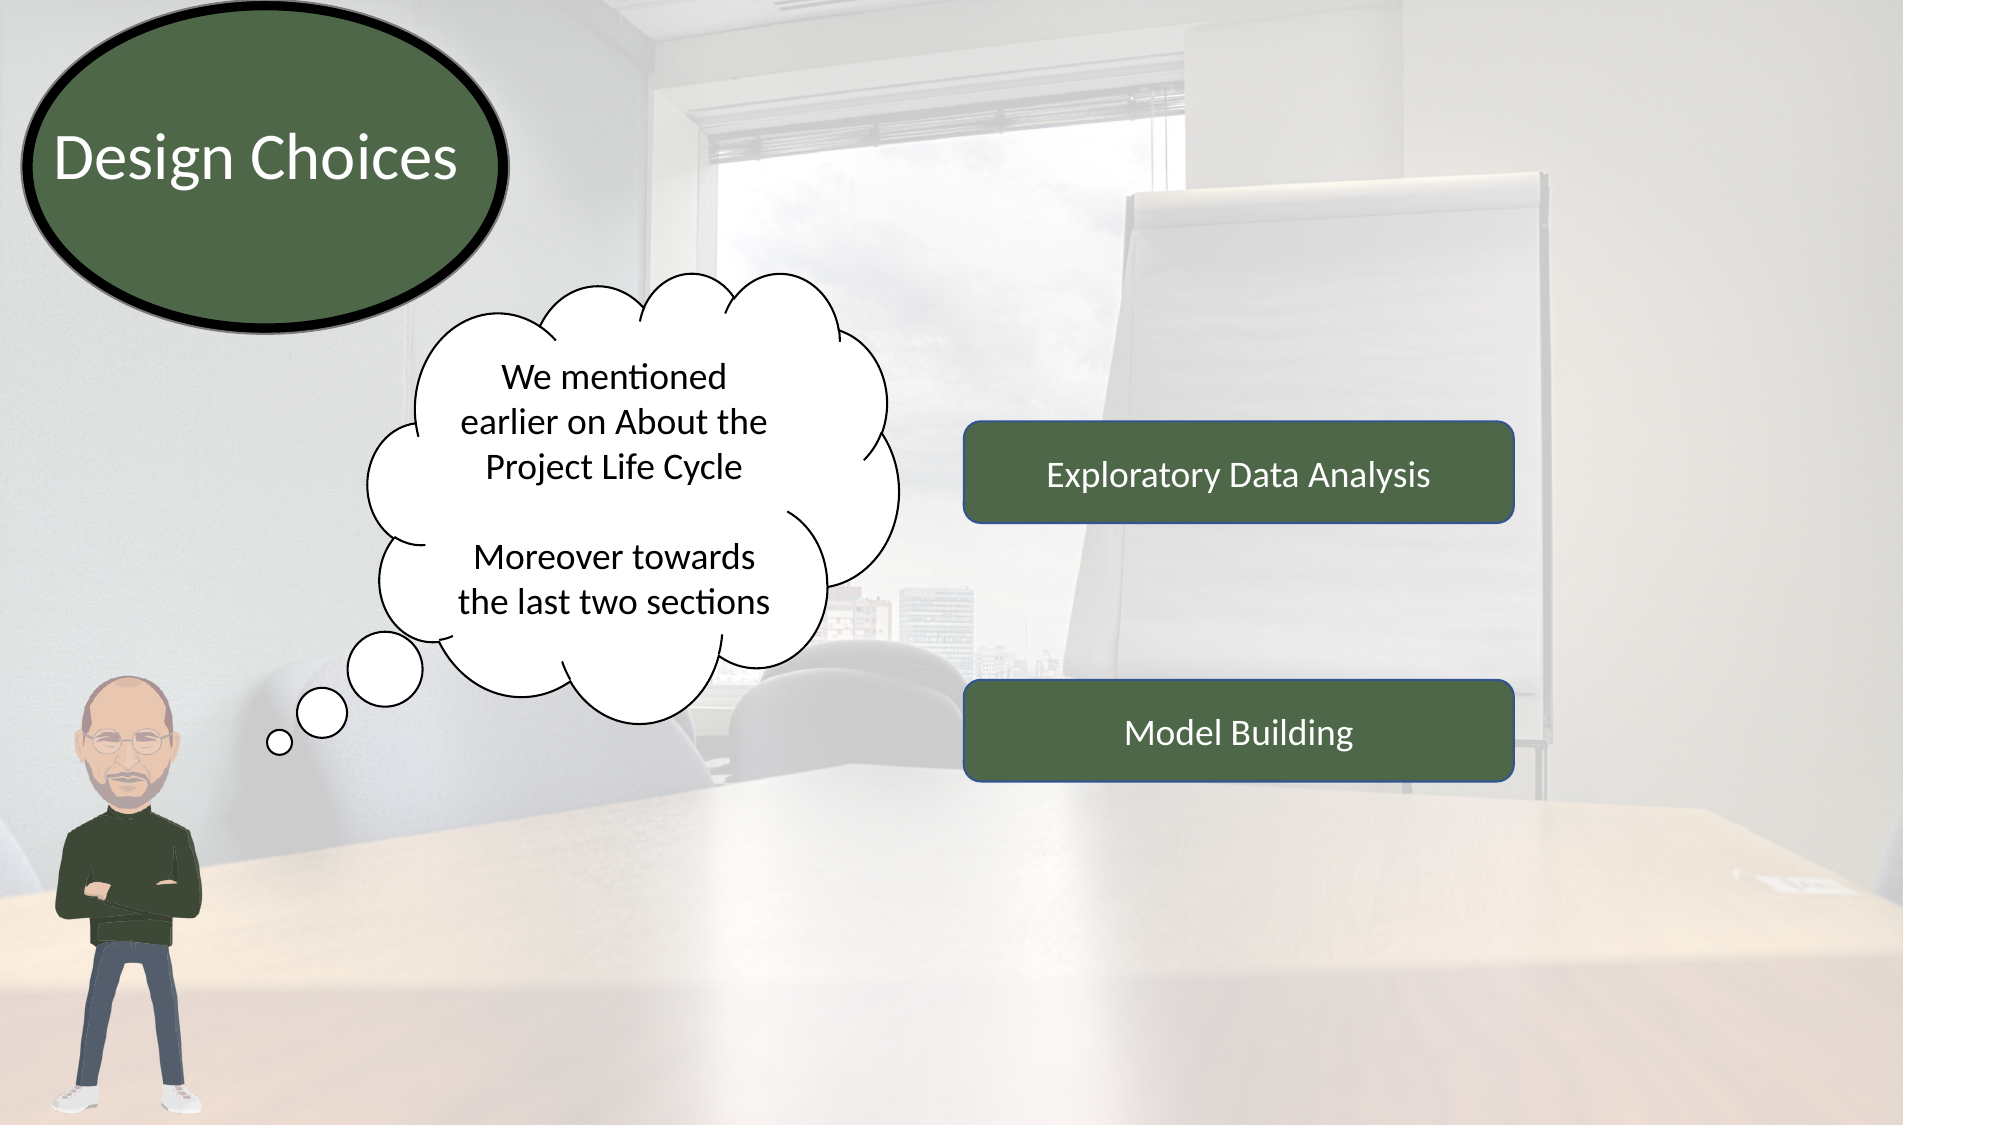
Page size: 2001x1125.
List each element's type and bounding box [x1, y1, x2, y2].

text_box [21, 0, 510, 334]
picture [0, 0, 1903, 1125]
